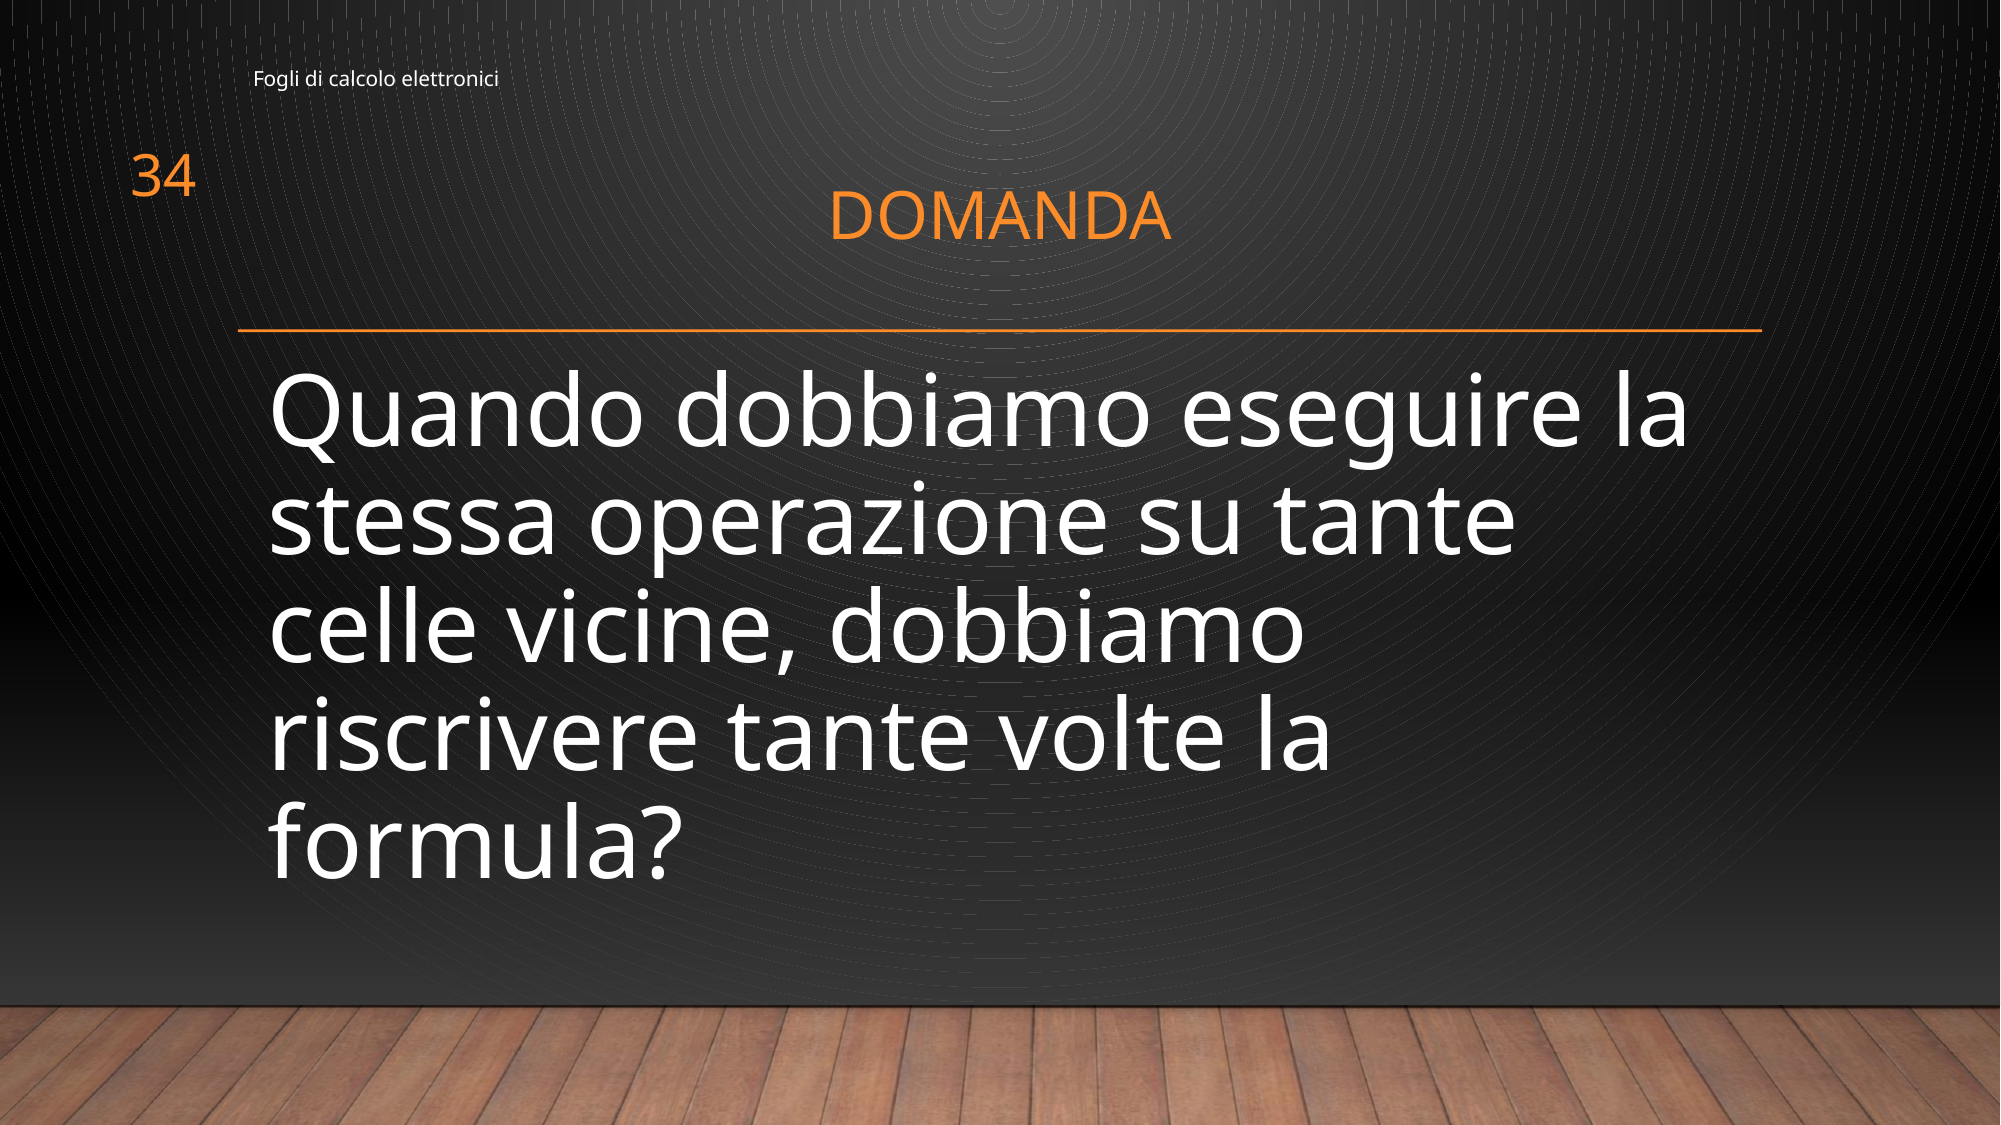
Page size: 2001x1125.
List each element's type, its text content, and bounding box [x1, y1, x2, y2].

footer Fogli di calcolo elettronici [238, 54, 1162, 105]
title Domanda [238, 131, 1763, 305]
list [237, 330, 1763, 897]
picture [0, 1005, 2000, 1125]
slide_number 34 [78, 131, 212, 214]
